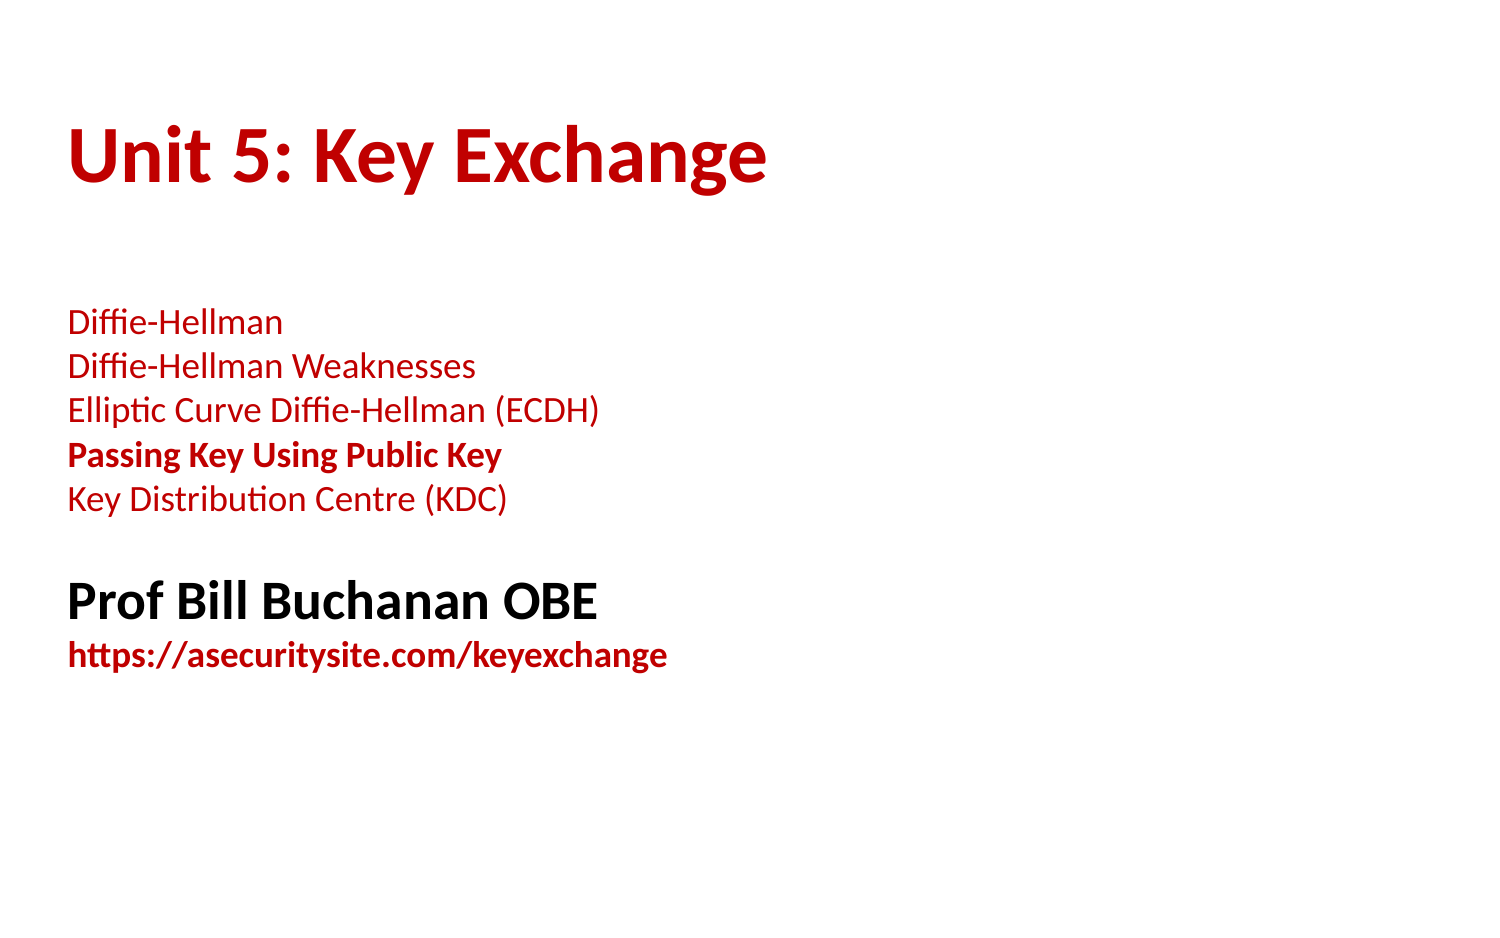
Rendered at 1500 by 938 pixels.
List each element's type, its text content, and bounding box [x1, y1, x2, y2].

title Unit 5: Key Exchange Diffie-Hellman Diffie-Hellman Weaknesses Elliptic Curve Diffie-Hellman (ECDH) Passing Key Using Public Key Key Distribution Centre (KDC) Prof Bill Buchanan OBE https://asecuritysite.com/keyexchange [59, 61, 935, 760]
